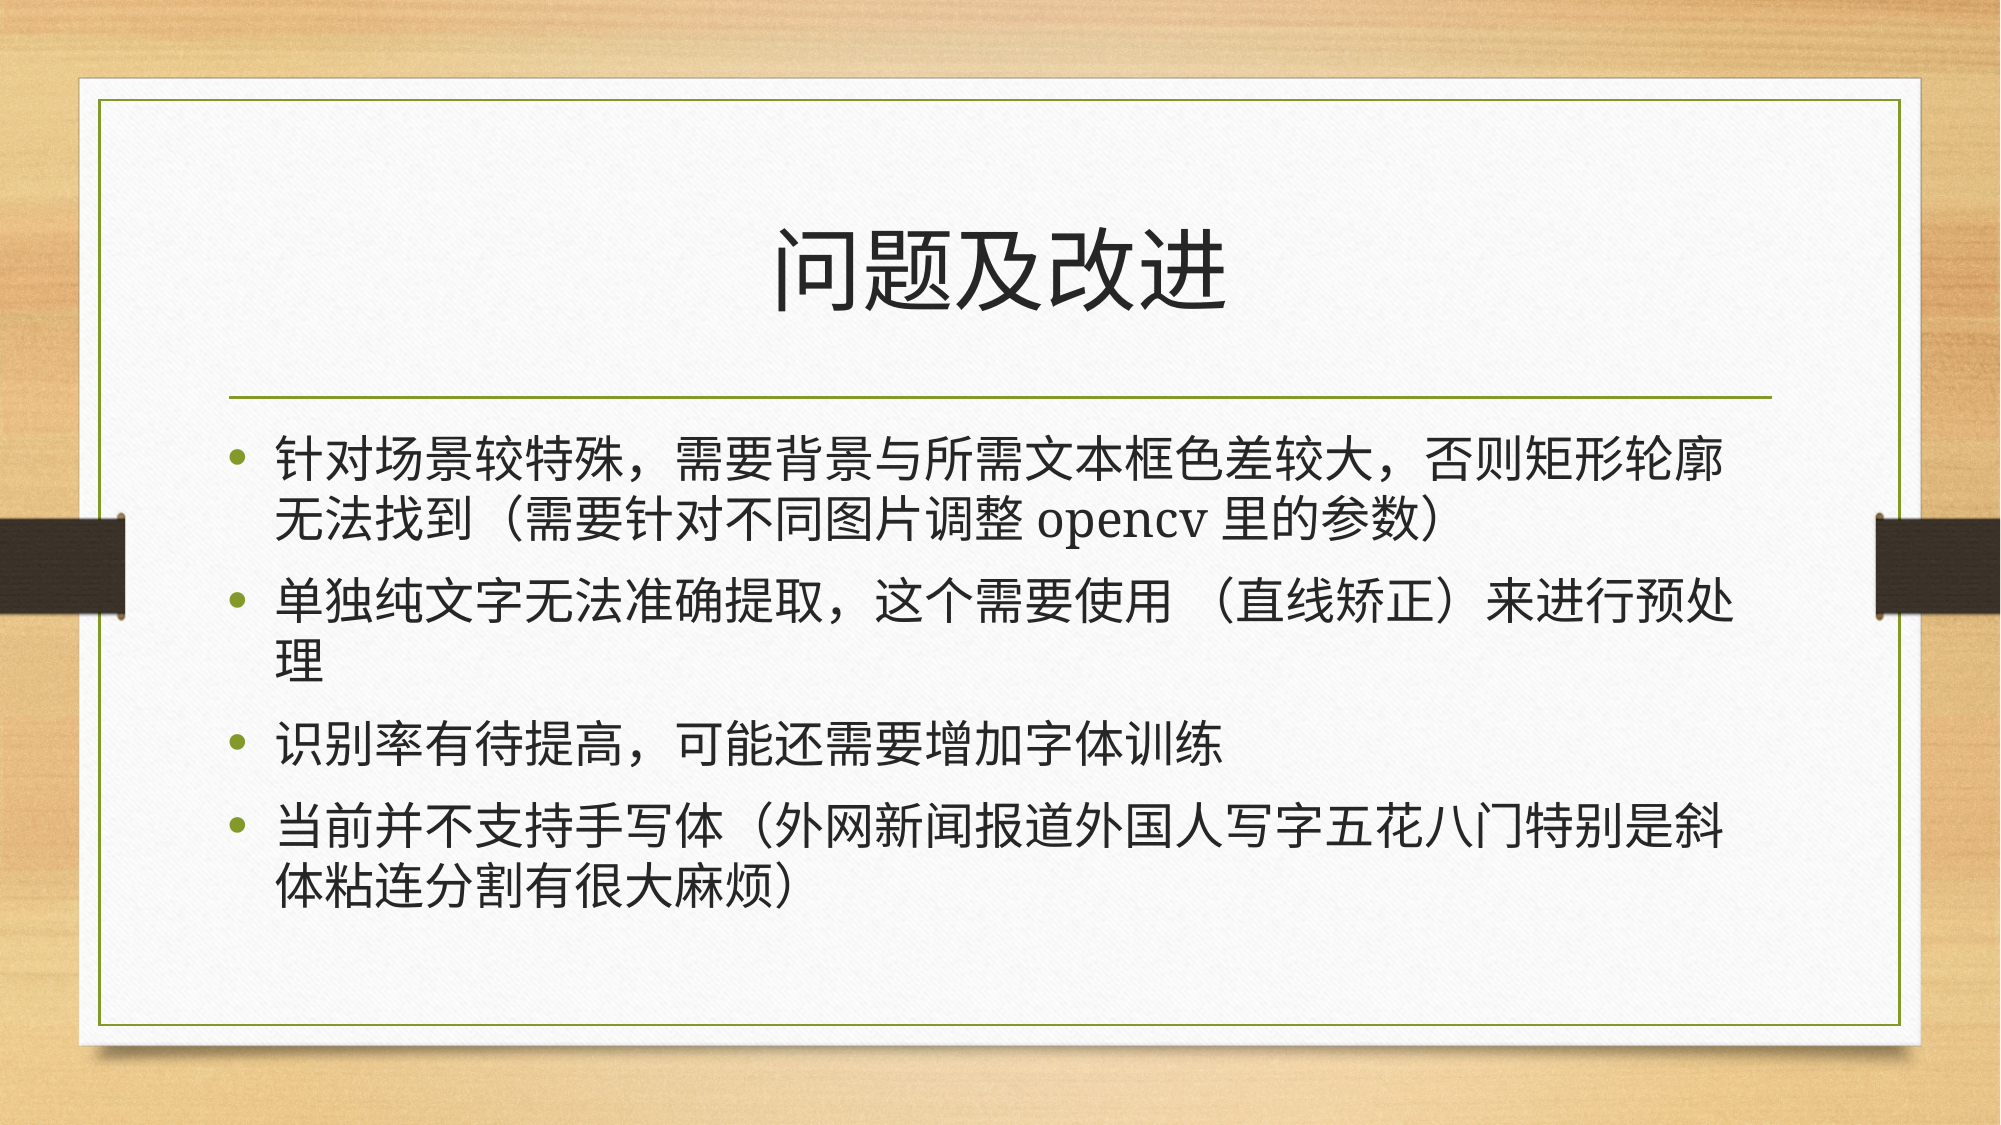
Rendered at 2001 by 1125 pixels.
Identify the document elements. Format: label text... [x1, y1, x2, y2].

title 问题及改进 [212, 161, 1788, 375]
list 针对场景较特殊，需要背景与所需文本框色差较大，否则矩形轮廓无法找到（需要针对不同图片调整opencv里的参数） 单独纯文字无法准确提取，这个需要使用 （直线矫正）来进行预处理 识别率有待提高，可能还需要增加字体训练 当前并不支持手写体（外网新闻报道外国人写字五花八门特别是斜体粘连分割有很大麻烦） [212, 419, 1788, 964]
picture [0, 0, 2001, 1125]
